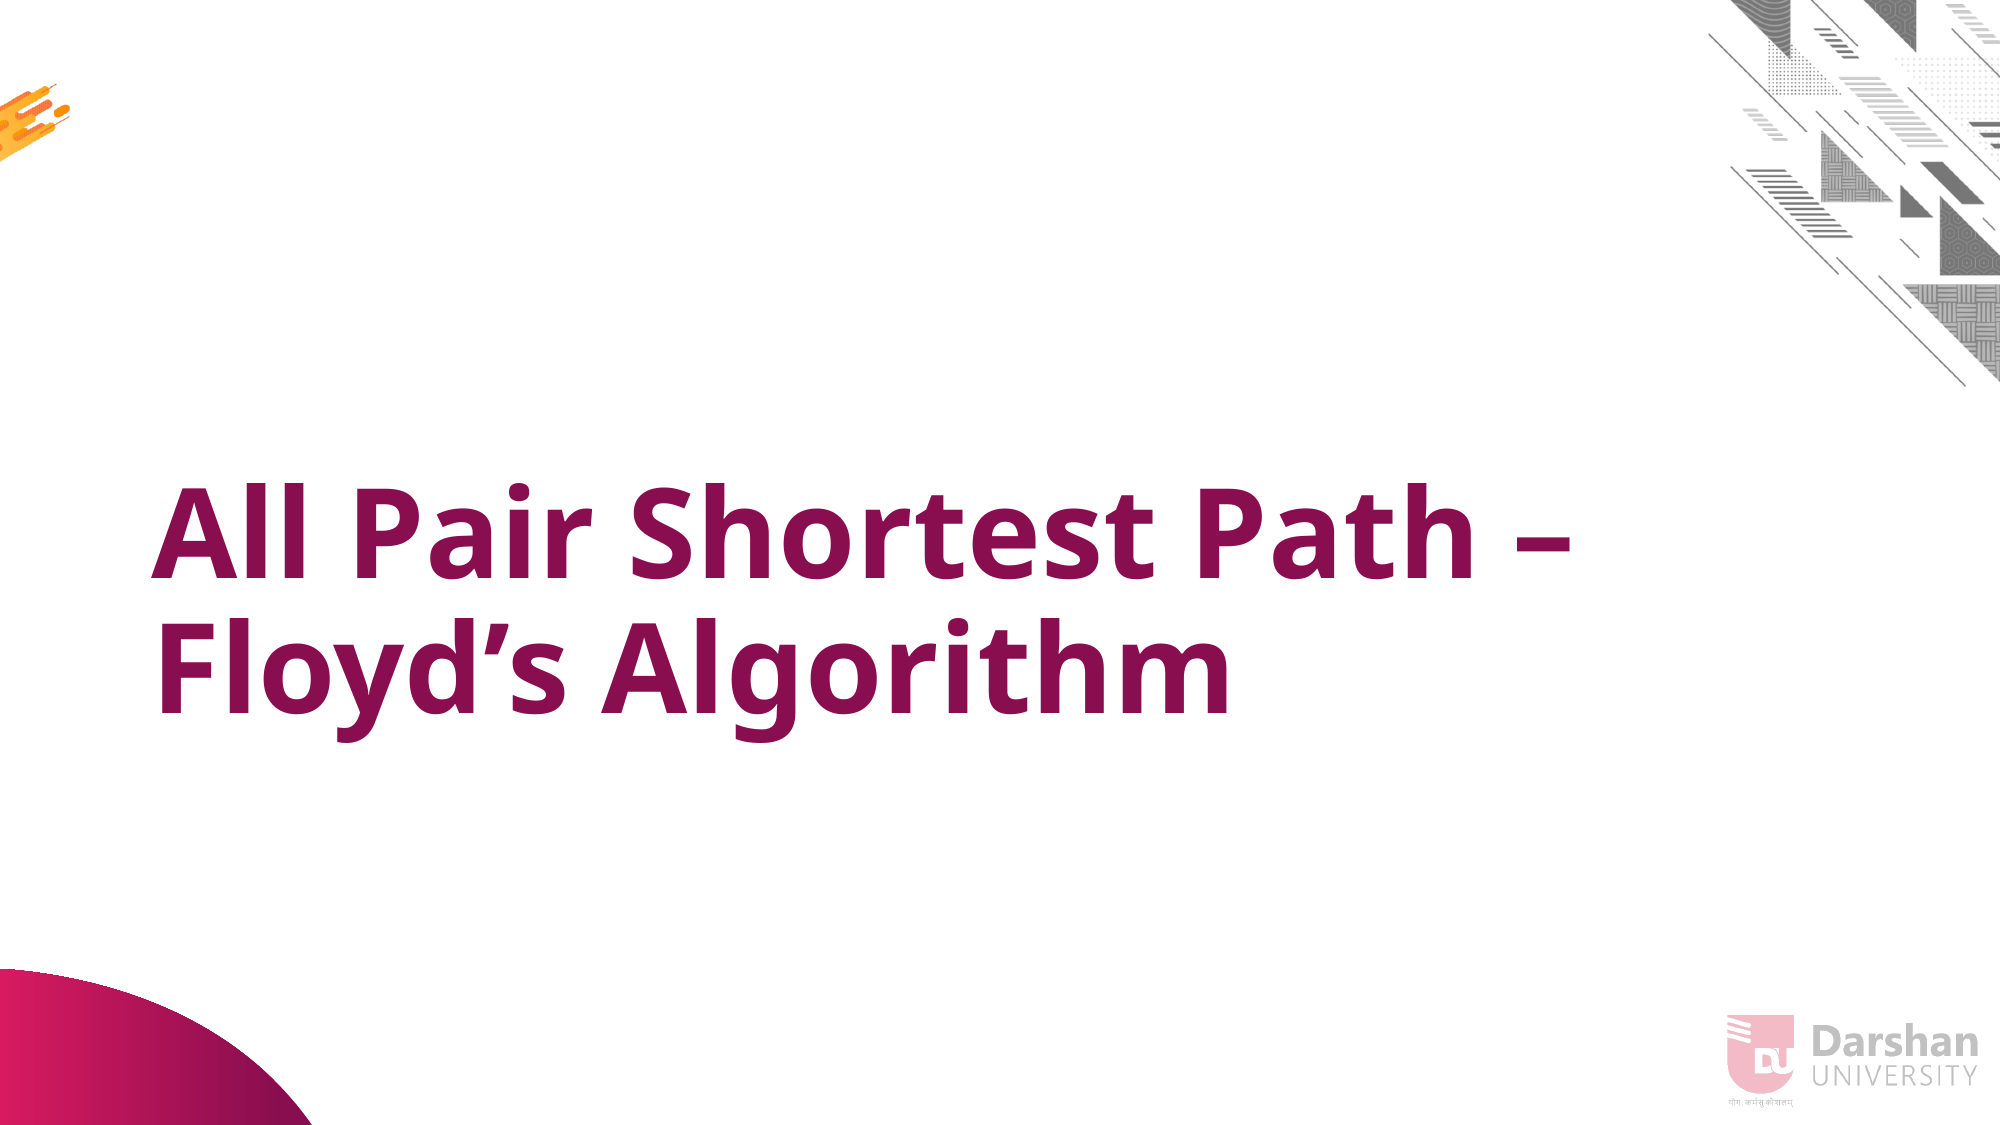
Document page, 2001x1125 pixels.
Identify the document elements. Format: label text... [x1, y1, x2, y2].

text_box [1724, 1014, 1981, 1109]
picture [0, 65, 90, 193]
title All Pair Shortest Path – Floyd’s Algorithm [136, 280, 1862, 749]
